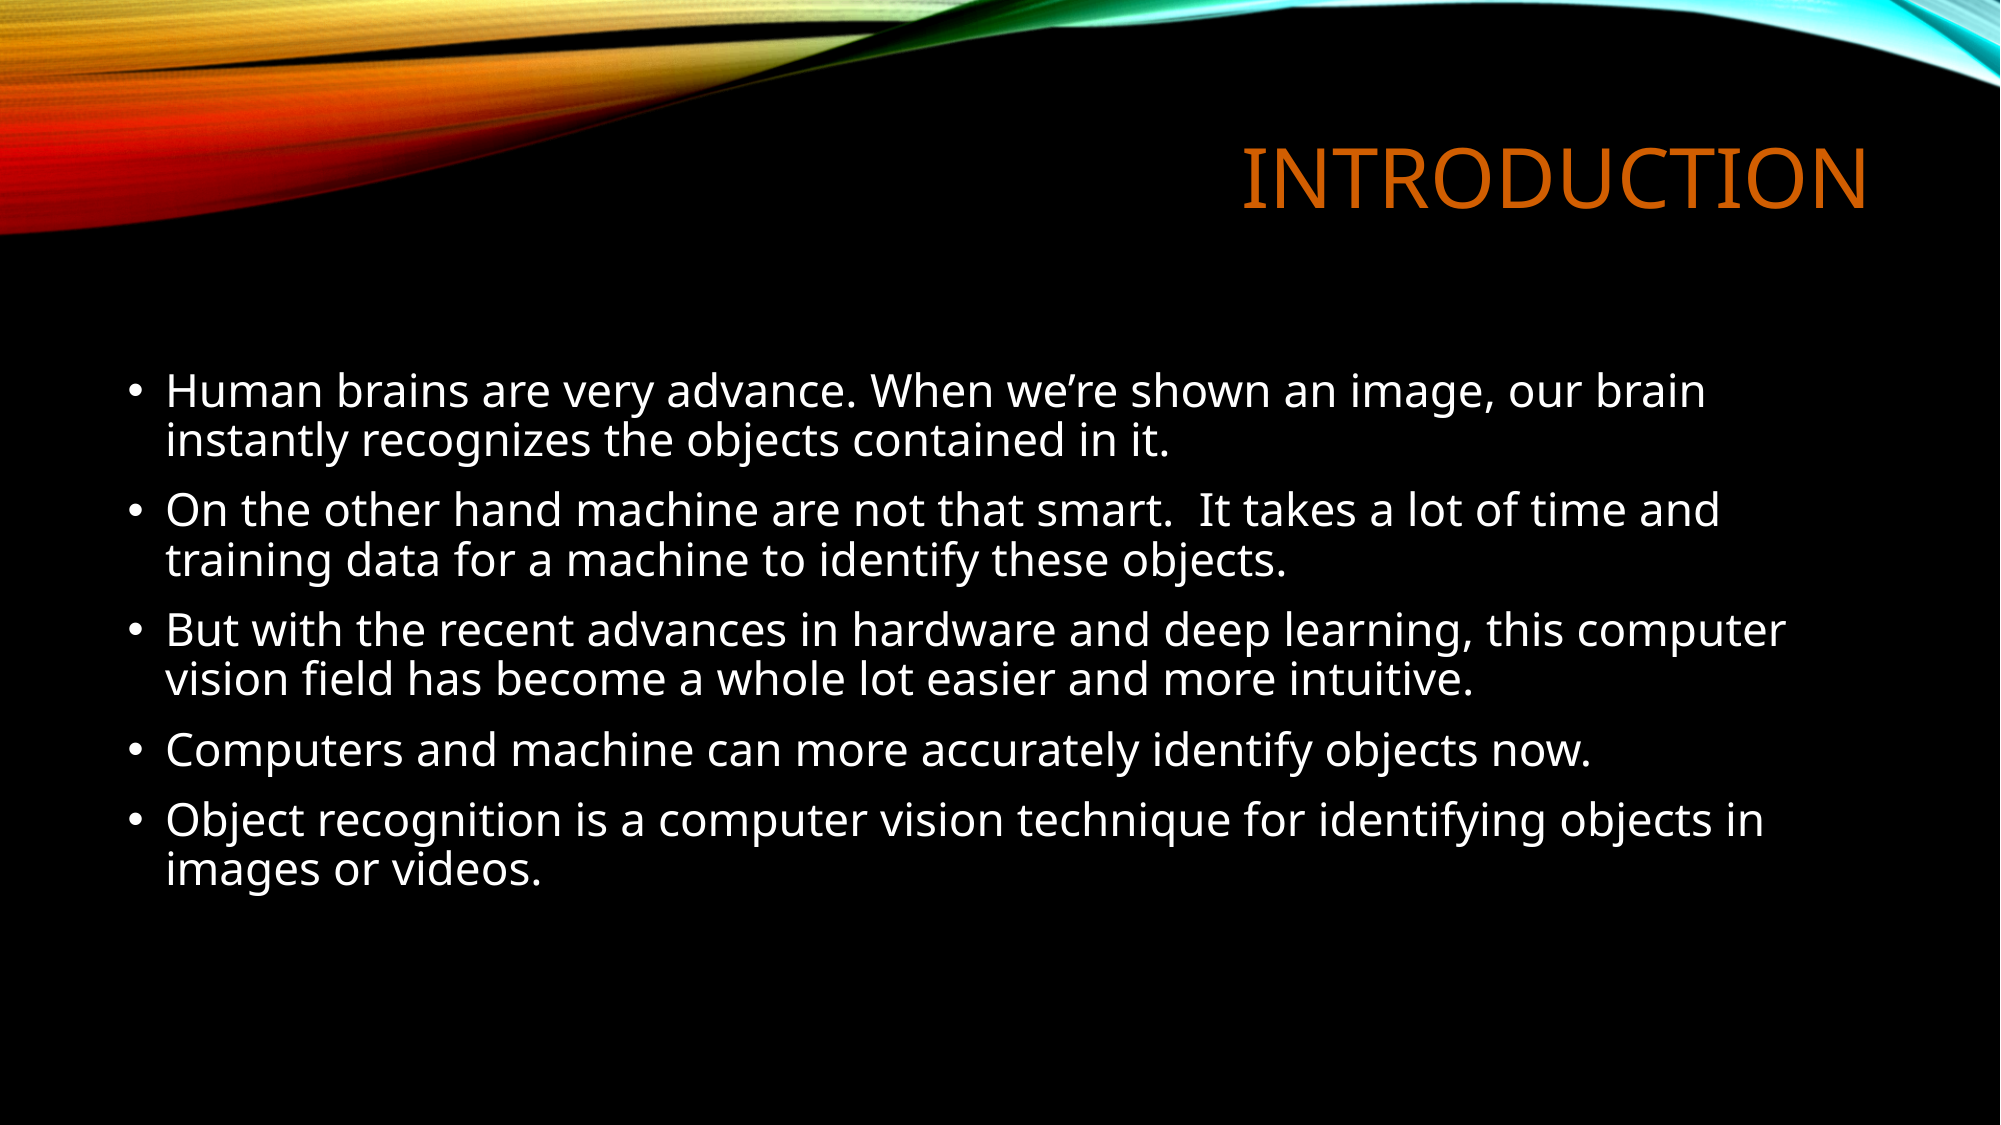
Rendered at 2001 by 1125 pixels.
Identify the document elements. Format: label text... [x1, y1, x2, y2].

title Introduction [474, 125, 1888, 338]
picture [0, 0, 2000, 237]
list Human brains are very advance. When we’re shown an image, our brain instantly recognizes the objects contained in it. On the other hand machine are not that smart. It takes a lot of time and training data for a machine to identify these objects. But with the recent advances in hardware and deep learning, this computer vision field has become a whole lot easier and more intuitive. Computers and machine can more accurately identify objects now. Object recognition is a computer vision technique for identifying objects in images or videos. [112, 360, 1888, 1021]
